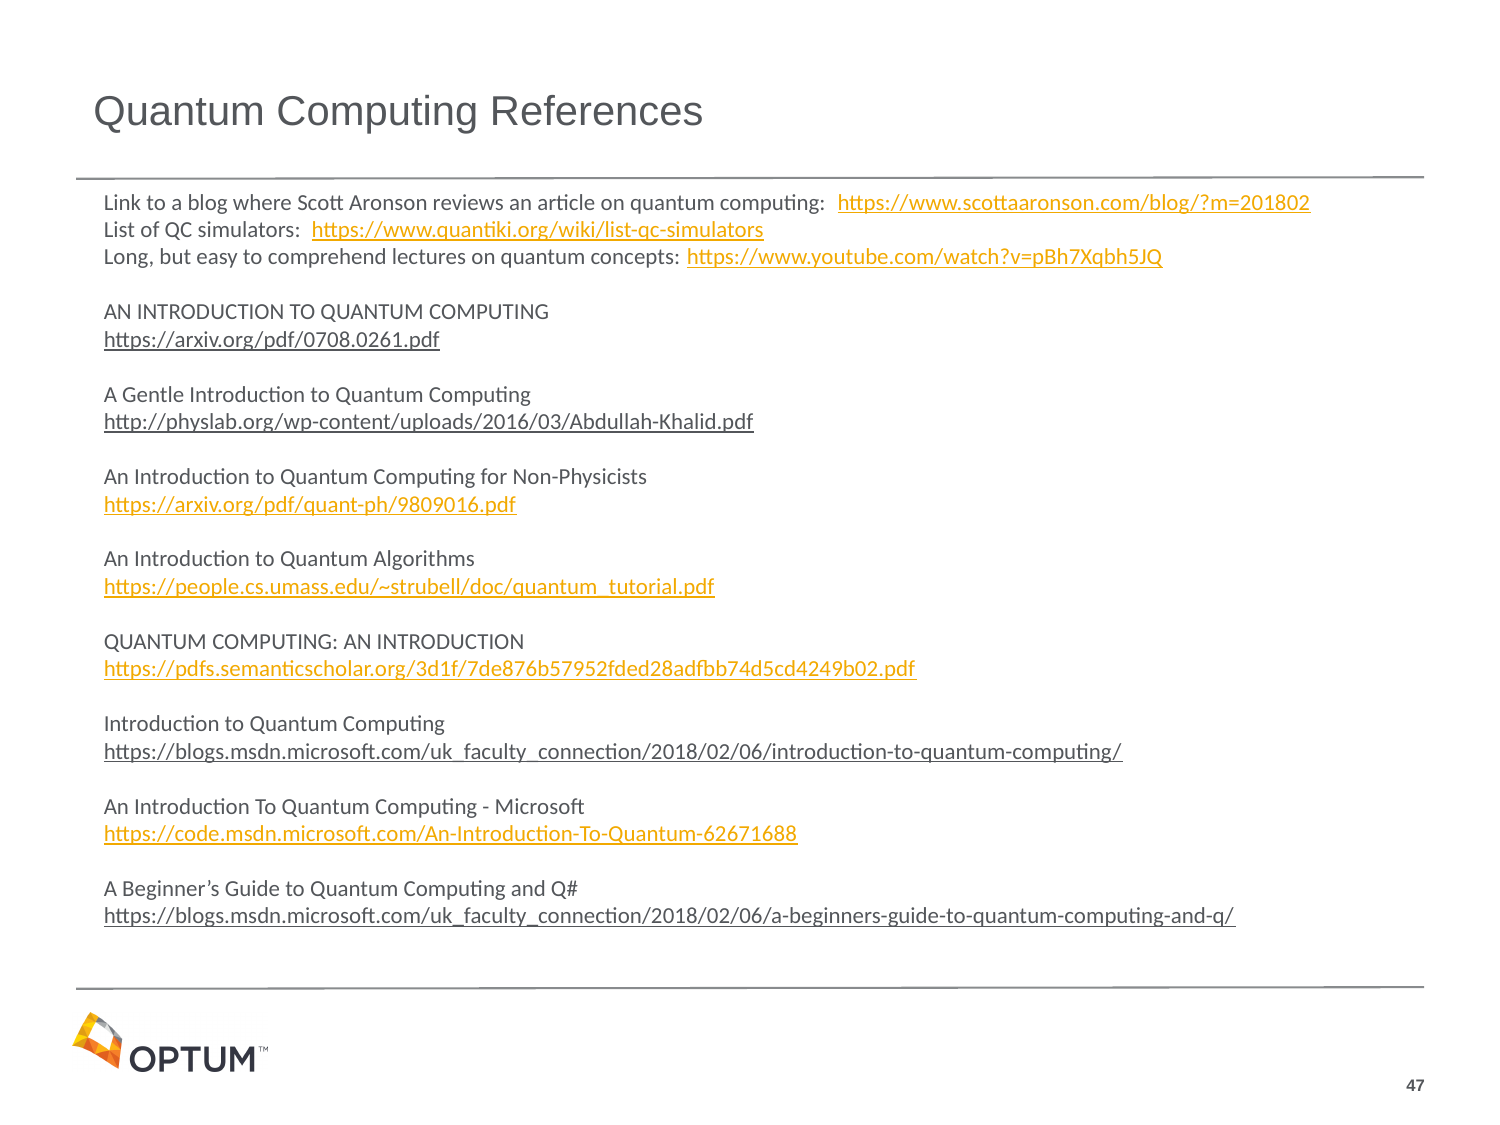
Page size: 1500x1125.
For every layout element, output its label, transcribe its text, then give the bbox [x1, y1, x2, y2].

text_box Quantum Computing References [78, 81, 799, 157]
picture [72, 1012, 268, 1072]
text_box Link to a blog where Scott Aronson reviews an article on quantum computing: https://www.scottaaronson.com/blog/?m=201802 List of QC simulators: https://www.quantiki.org/wiki/list-qc-simulators Long, but easy to comprehend lectures on quantum concepts: https://www.youtube.com/watch?v=pBh7Xqbh5JQ AN INTRODUCTION TO QUANTUM COMPUTING https://arxiv.org/pdf/0708.0261.pdf A Gentle Introduction to Quantum Computing http://physlab.org/wp-content/uploads/2016/03/Abdullah-Khalid.pdf An Introduction to Quantum Computing for Non-Physicists https://arxiv.org/pdf/quant-ph/9809016.pdf An Introduction to Quantum Algorithms https://people.cs.umass.edu/~strubell/doc/quantum_tutorial.pdf QUANTUM COMPUTING: AN INTRODUCTION https://pdfs.semanticscholar.org/3d1f/7de876b57952fded28adfbb74d5cd4249b02.pdf Introduction to Quantum Computing https://blogs.msdn.microsoft.com/uk_faculty_connection/2018/02/06/introduction-to-quantum-computing/ An Introduction To Quantum Computing - Microsoft https://code.msdn.microsoft.com/An-Introduction-To-Quantum-62671688 A Beginner’s Guide to Quantum Computing and Q# https://blogs.msdn.microsoft.com/uk_faculty_connection/2018/02/06/a-beginners-guide-to-quantum-computing-and-q/ [88, 179, 1429, 964]
